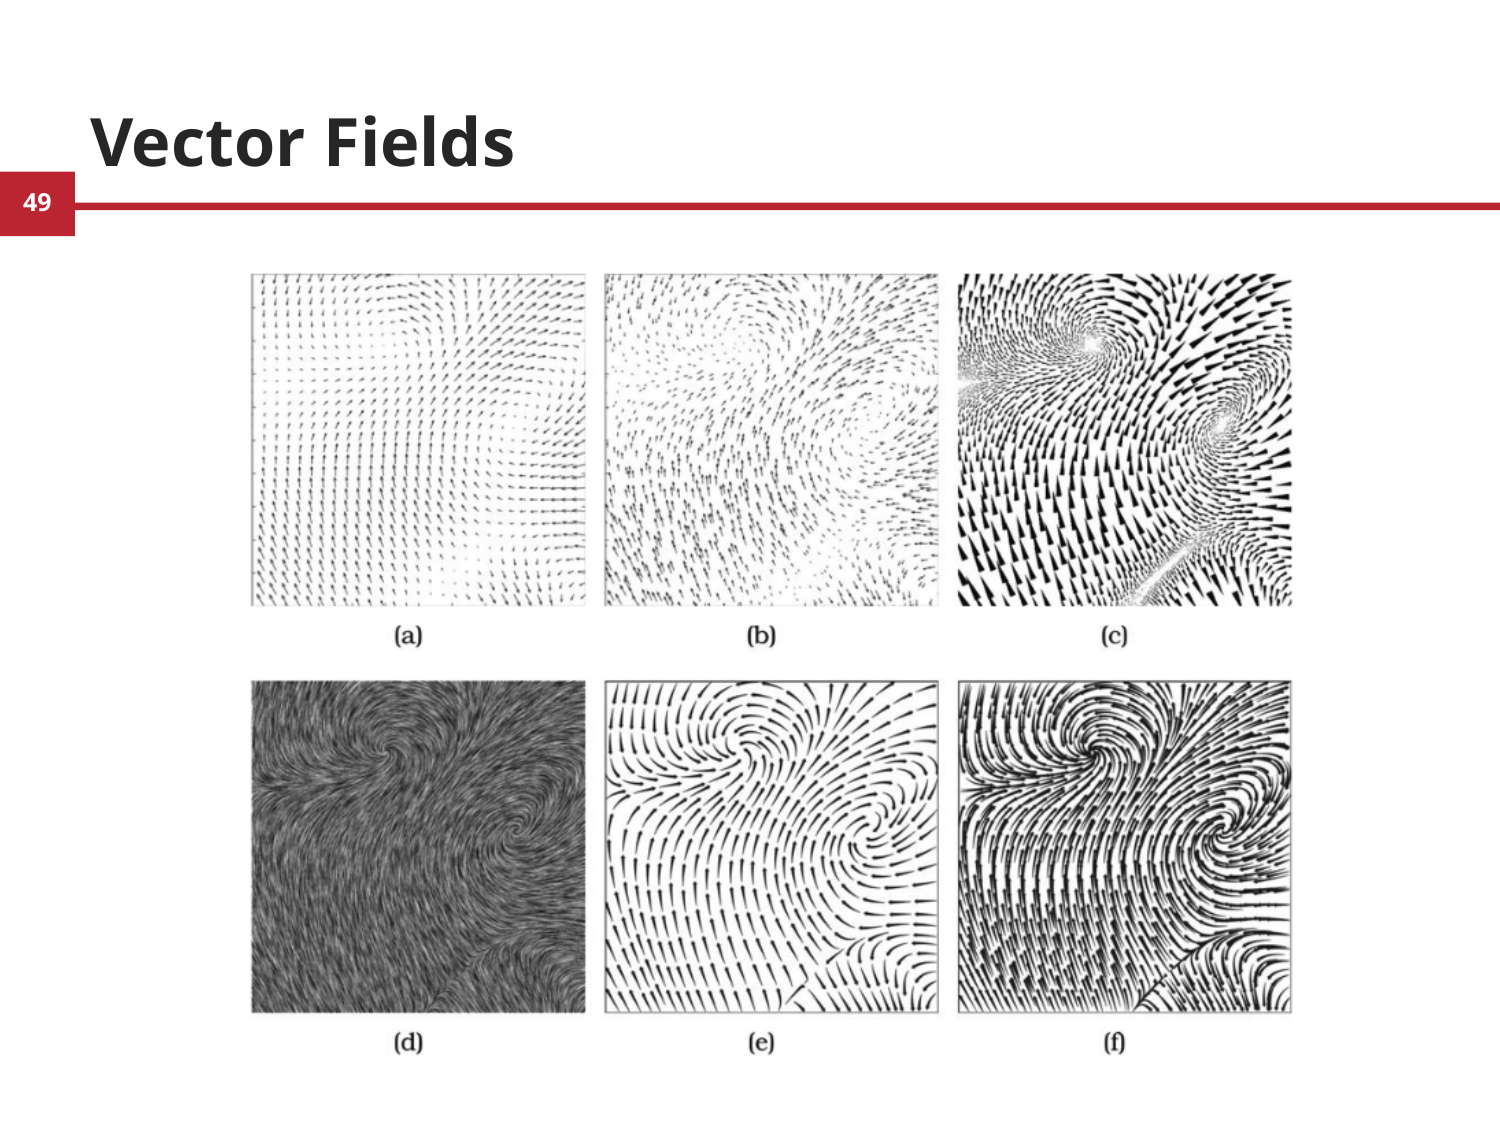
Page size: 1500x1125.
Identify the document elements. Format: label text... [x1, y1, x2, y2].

title Vector Fields [75, 56, 1425, 188]
picture [224, 251, 1306, 1070]
